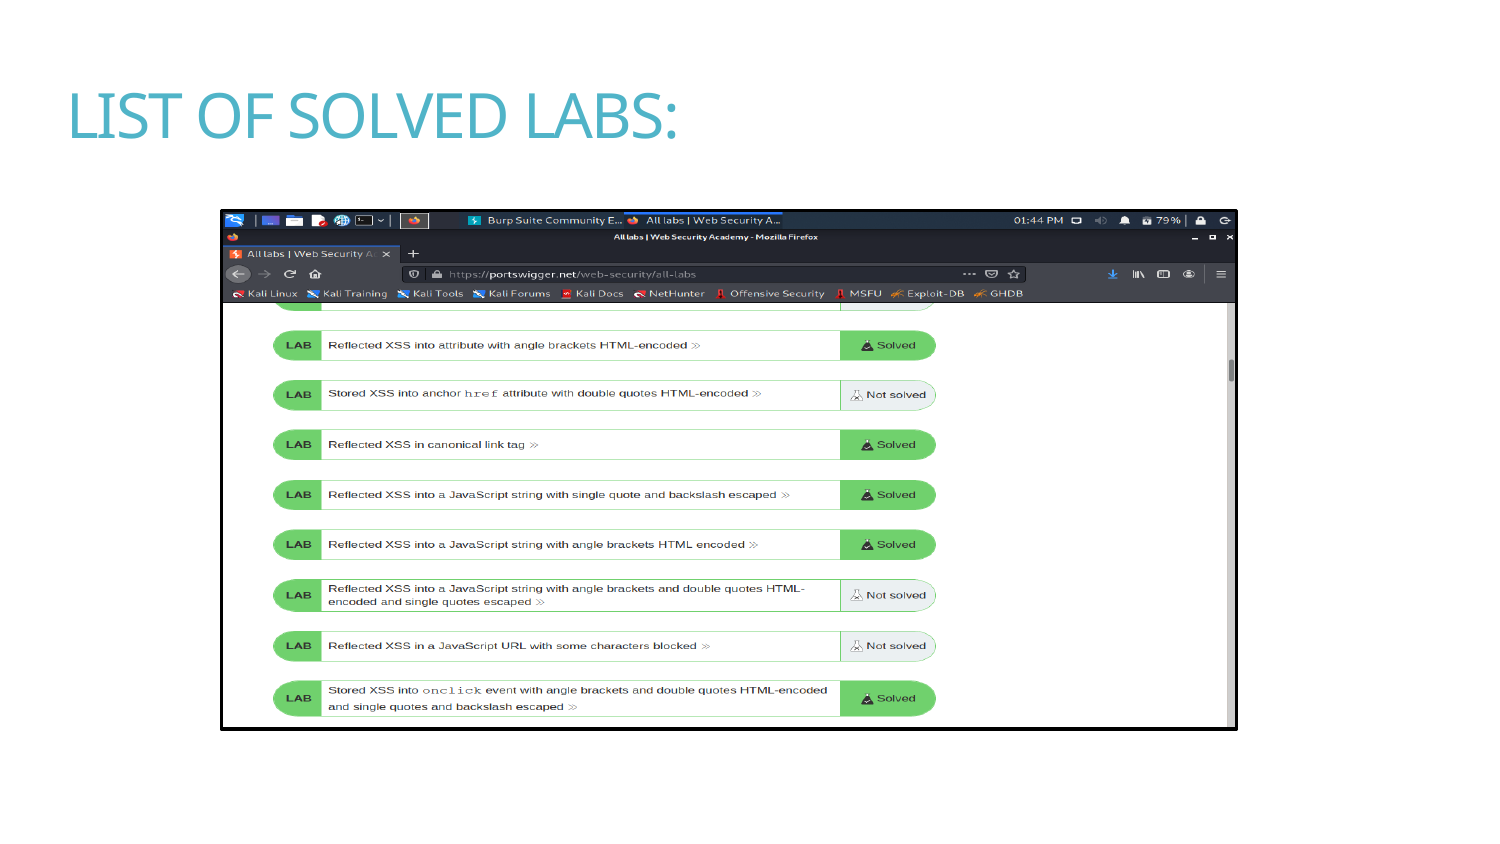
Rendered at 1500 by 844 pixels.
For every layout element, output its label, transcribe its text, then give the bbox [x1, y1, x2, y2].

picture [222, 212, 1236, 728]
title LIST OF SOLVED LABS: [51, 72, 1449, 167]
list . [51, 202, 1449, 750]
